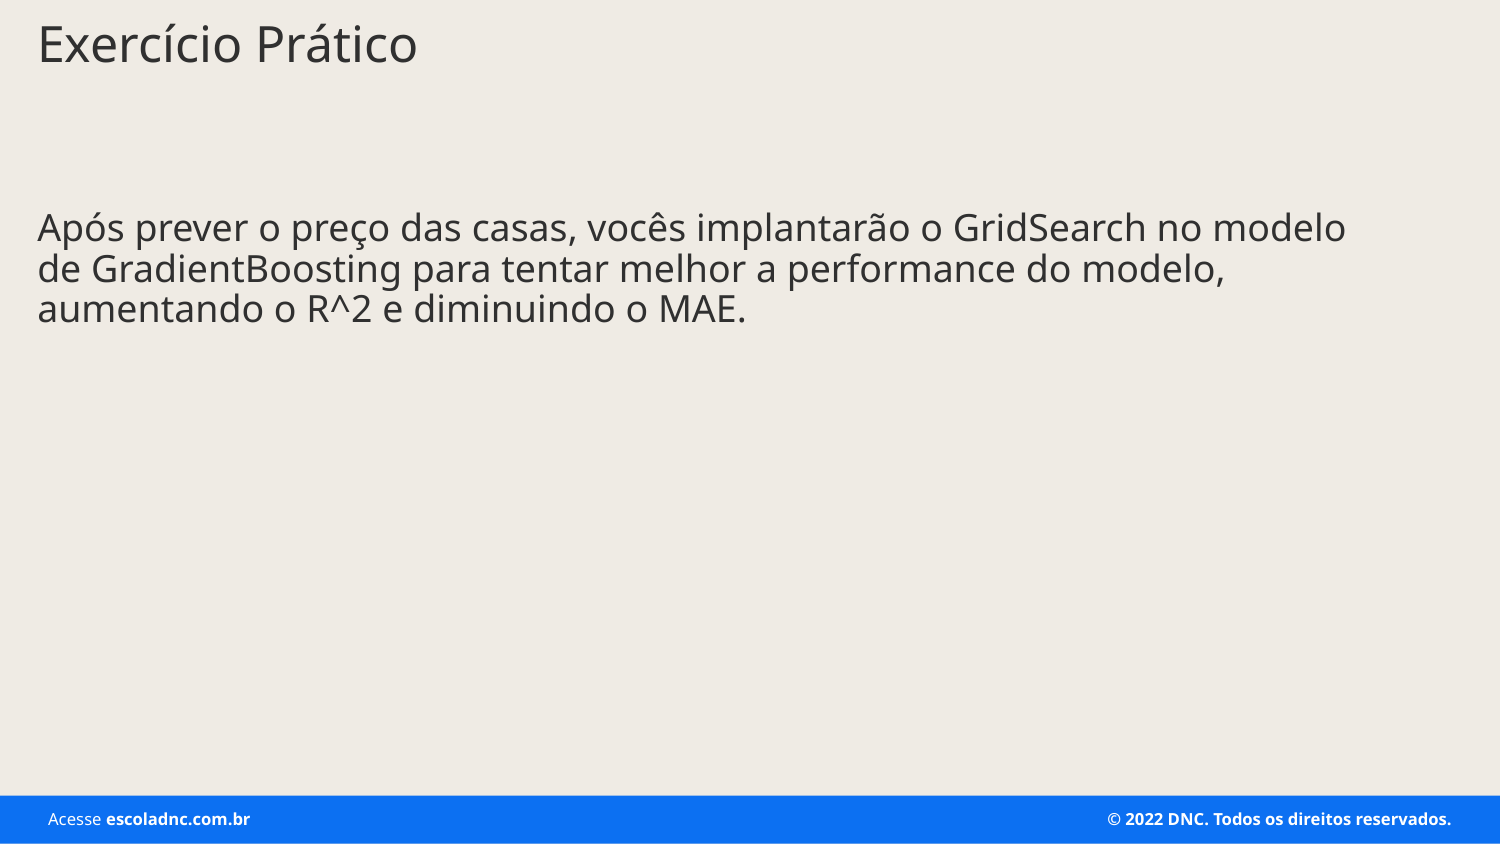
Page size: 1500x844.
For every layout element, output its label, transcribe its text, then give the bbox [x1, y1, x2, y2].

title Exercício Prático [26, 11, 670, 81]
text_box Após prever o preço das casas, vocês implantarão o GridSearch no modelo de GradientBoosting para tentar melhor a performance do modelo, aumentando o R^2 e diminuindo o MAE. [26, 81, 1411, 458]
